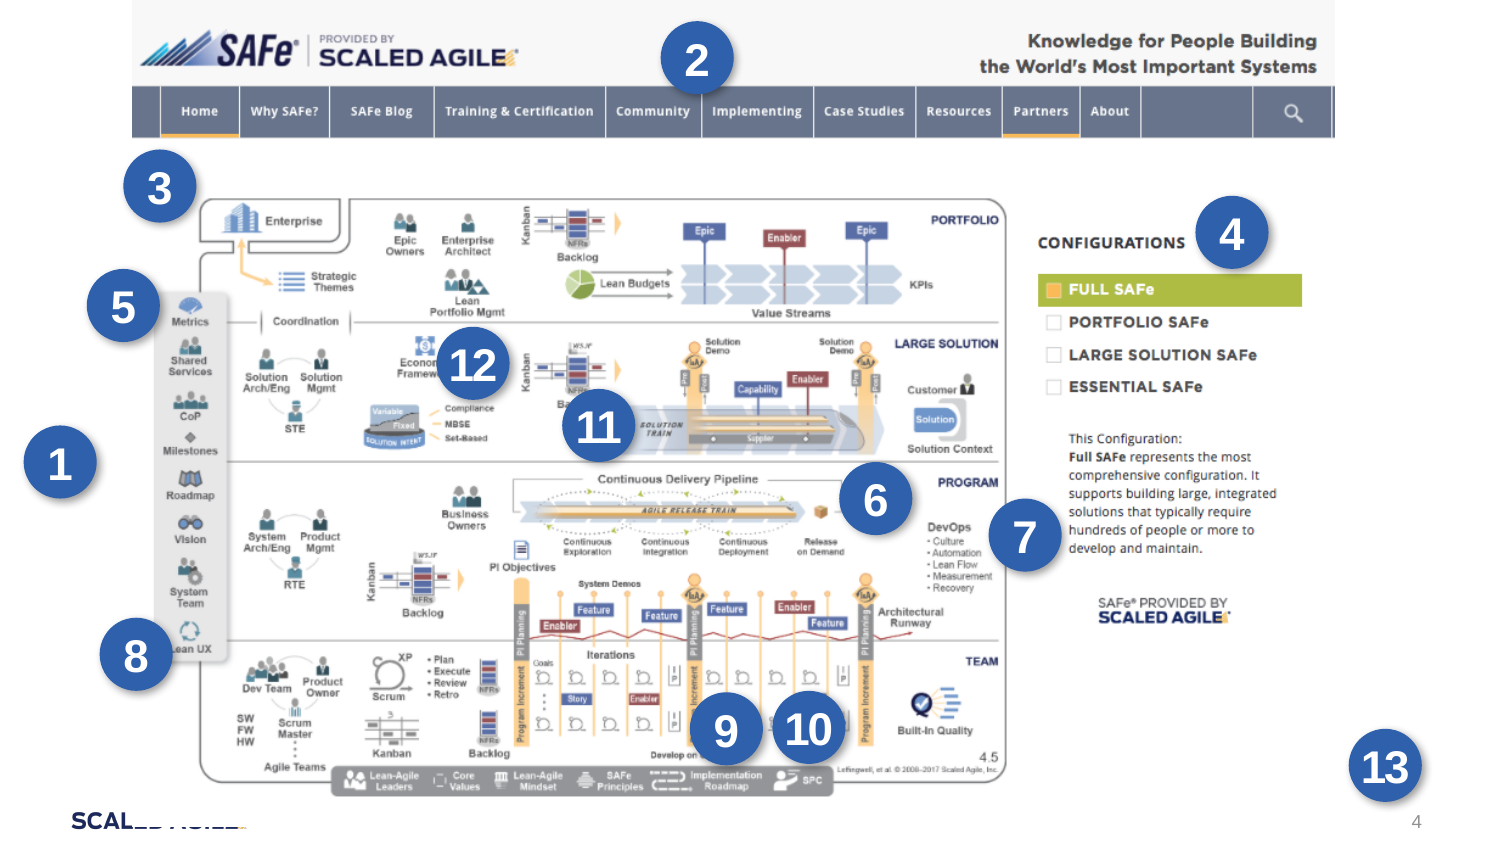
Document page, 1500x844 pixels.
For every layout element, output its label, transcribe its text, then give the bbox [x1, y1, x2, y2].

text_box 13 [1348, 728, 1422, 802]
text_box 1 [23, 425, 97, 499]
text_box 5 [86, 268, 127, 343]
text_box 8 [99, 618, 127, 690]
text_box 3 [123, 170, 127, 202]
picture [69, 0, 1336, 831]
